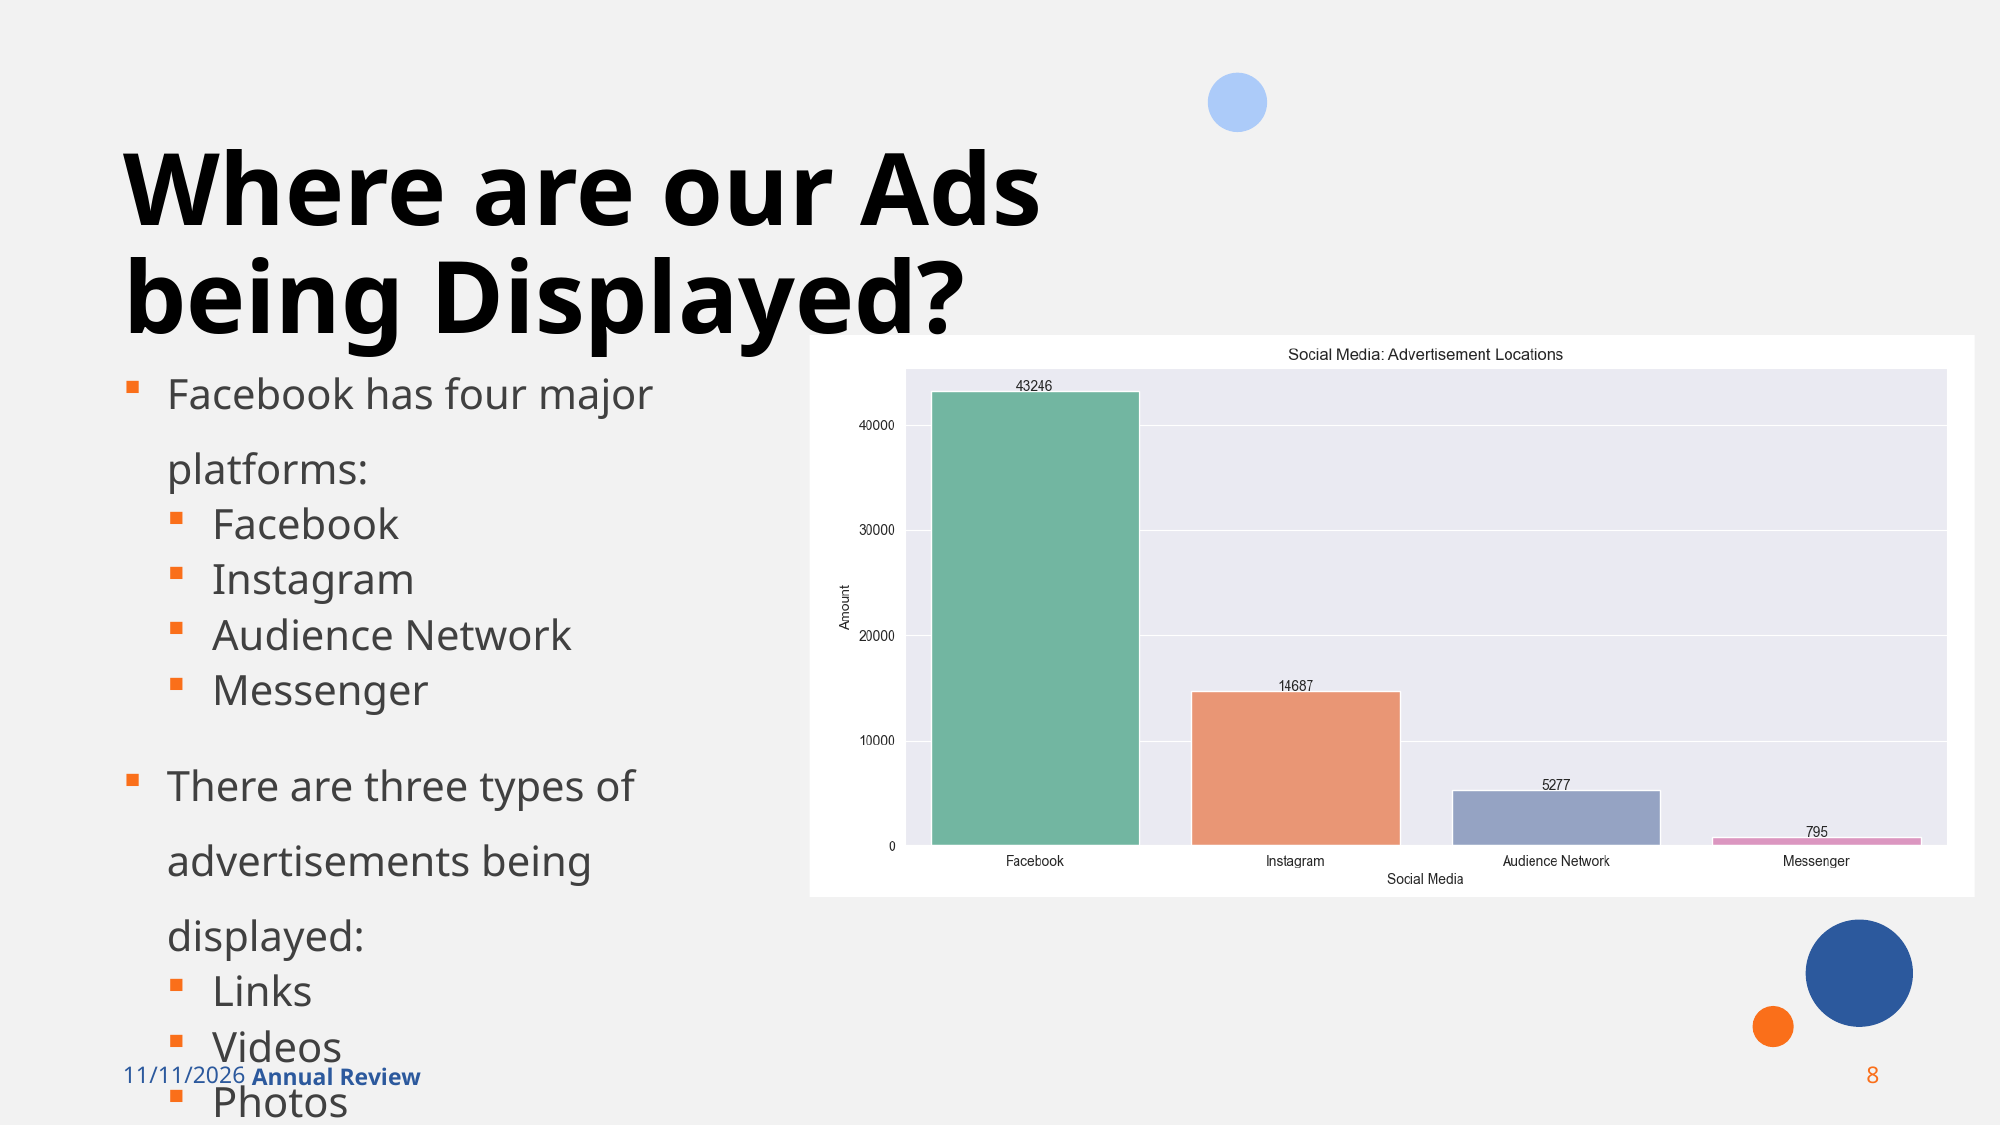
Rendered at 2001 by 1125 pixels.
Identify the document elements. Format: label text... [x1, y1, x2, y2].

picture [809, 335, 1975, 897]
title Where are our Ads being Displayed? [108, 132, 1165, 269]
list Facebook has four major platforms: Facebook Instagram Audience Network Messenger There are three types of advertisements being displayed: Links Videos Photos [108, 335, 810, 969]
